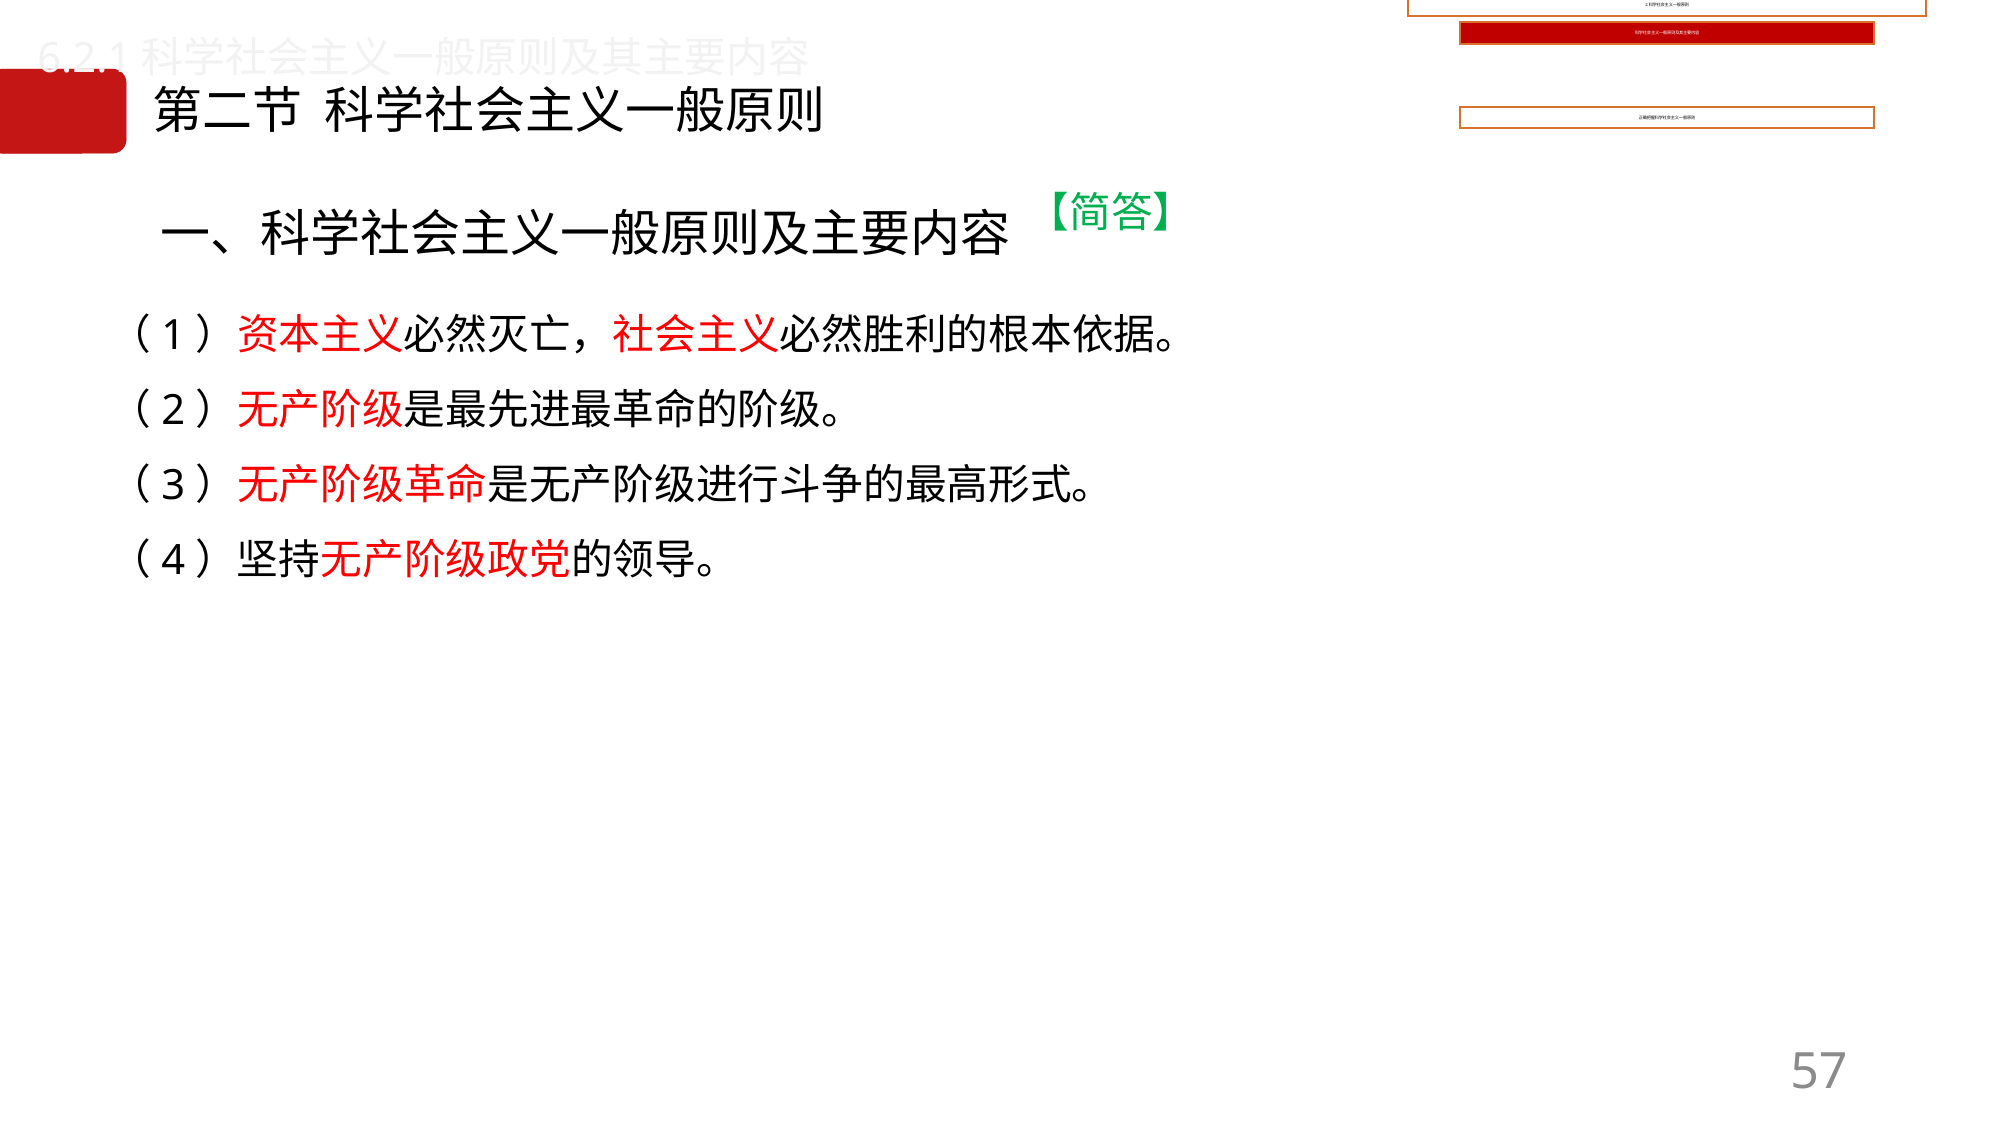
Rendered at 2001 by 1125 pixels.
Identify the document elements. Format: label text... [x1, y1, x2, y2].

text_box 【简答】 [1012, 153, 1210, 243]
title 第二节 科学社会主义一般原则 [137, 88, 1078, 166]
list 一、科学社会主义一般原则及主要内容 [145, 103, 1941, 275]
text_box 6.2.1科学社会主义一般原则及其主要内容 [22, 0, 1134, 88]
slide_number 57 [1412, 1042, 1863, 1103]
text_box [1343, 0, 1991, 213]
text_box （1）资本主义必然灭亡，社会主义必然胜利的根本依据。 （2）无产阶级是最先进最革命的阶级。 （3）无产阶级革命是无产阶级进行斗争的最高形式。 （4）坚持无产阶级政党的领导。 [94, 275, 1941, 590]
